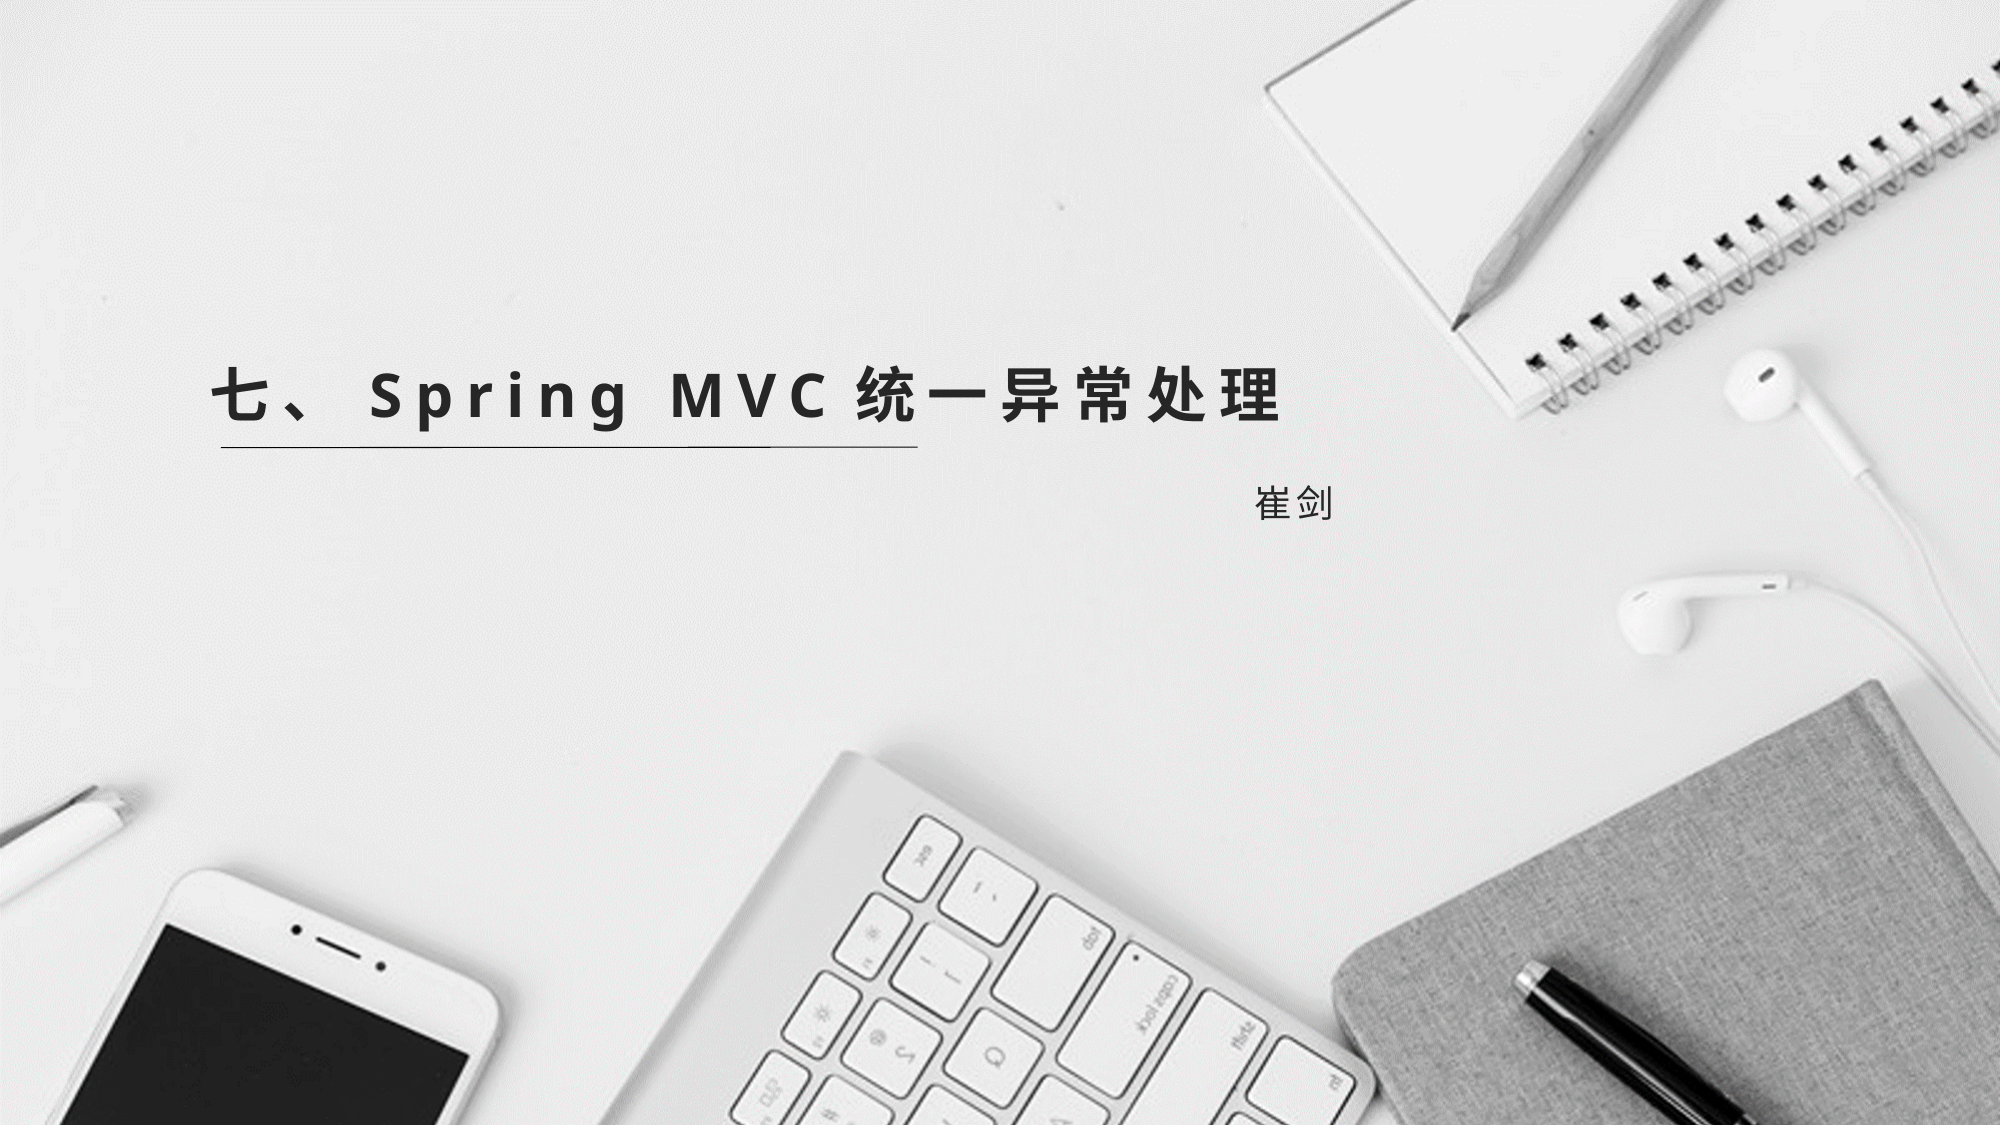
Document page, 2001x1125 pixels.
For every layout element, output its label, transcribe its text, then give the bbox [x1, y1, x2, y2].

subtitle 崔剑 [203, 472, 1349, 543]
picture [0, 0, 2000, 1125]
title 七、Spring MVC统一异常处理 [203, 227, 1349, 438]
